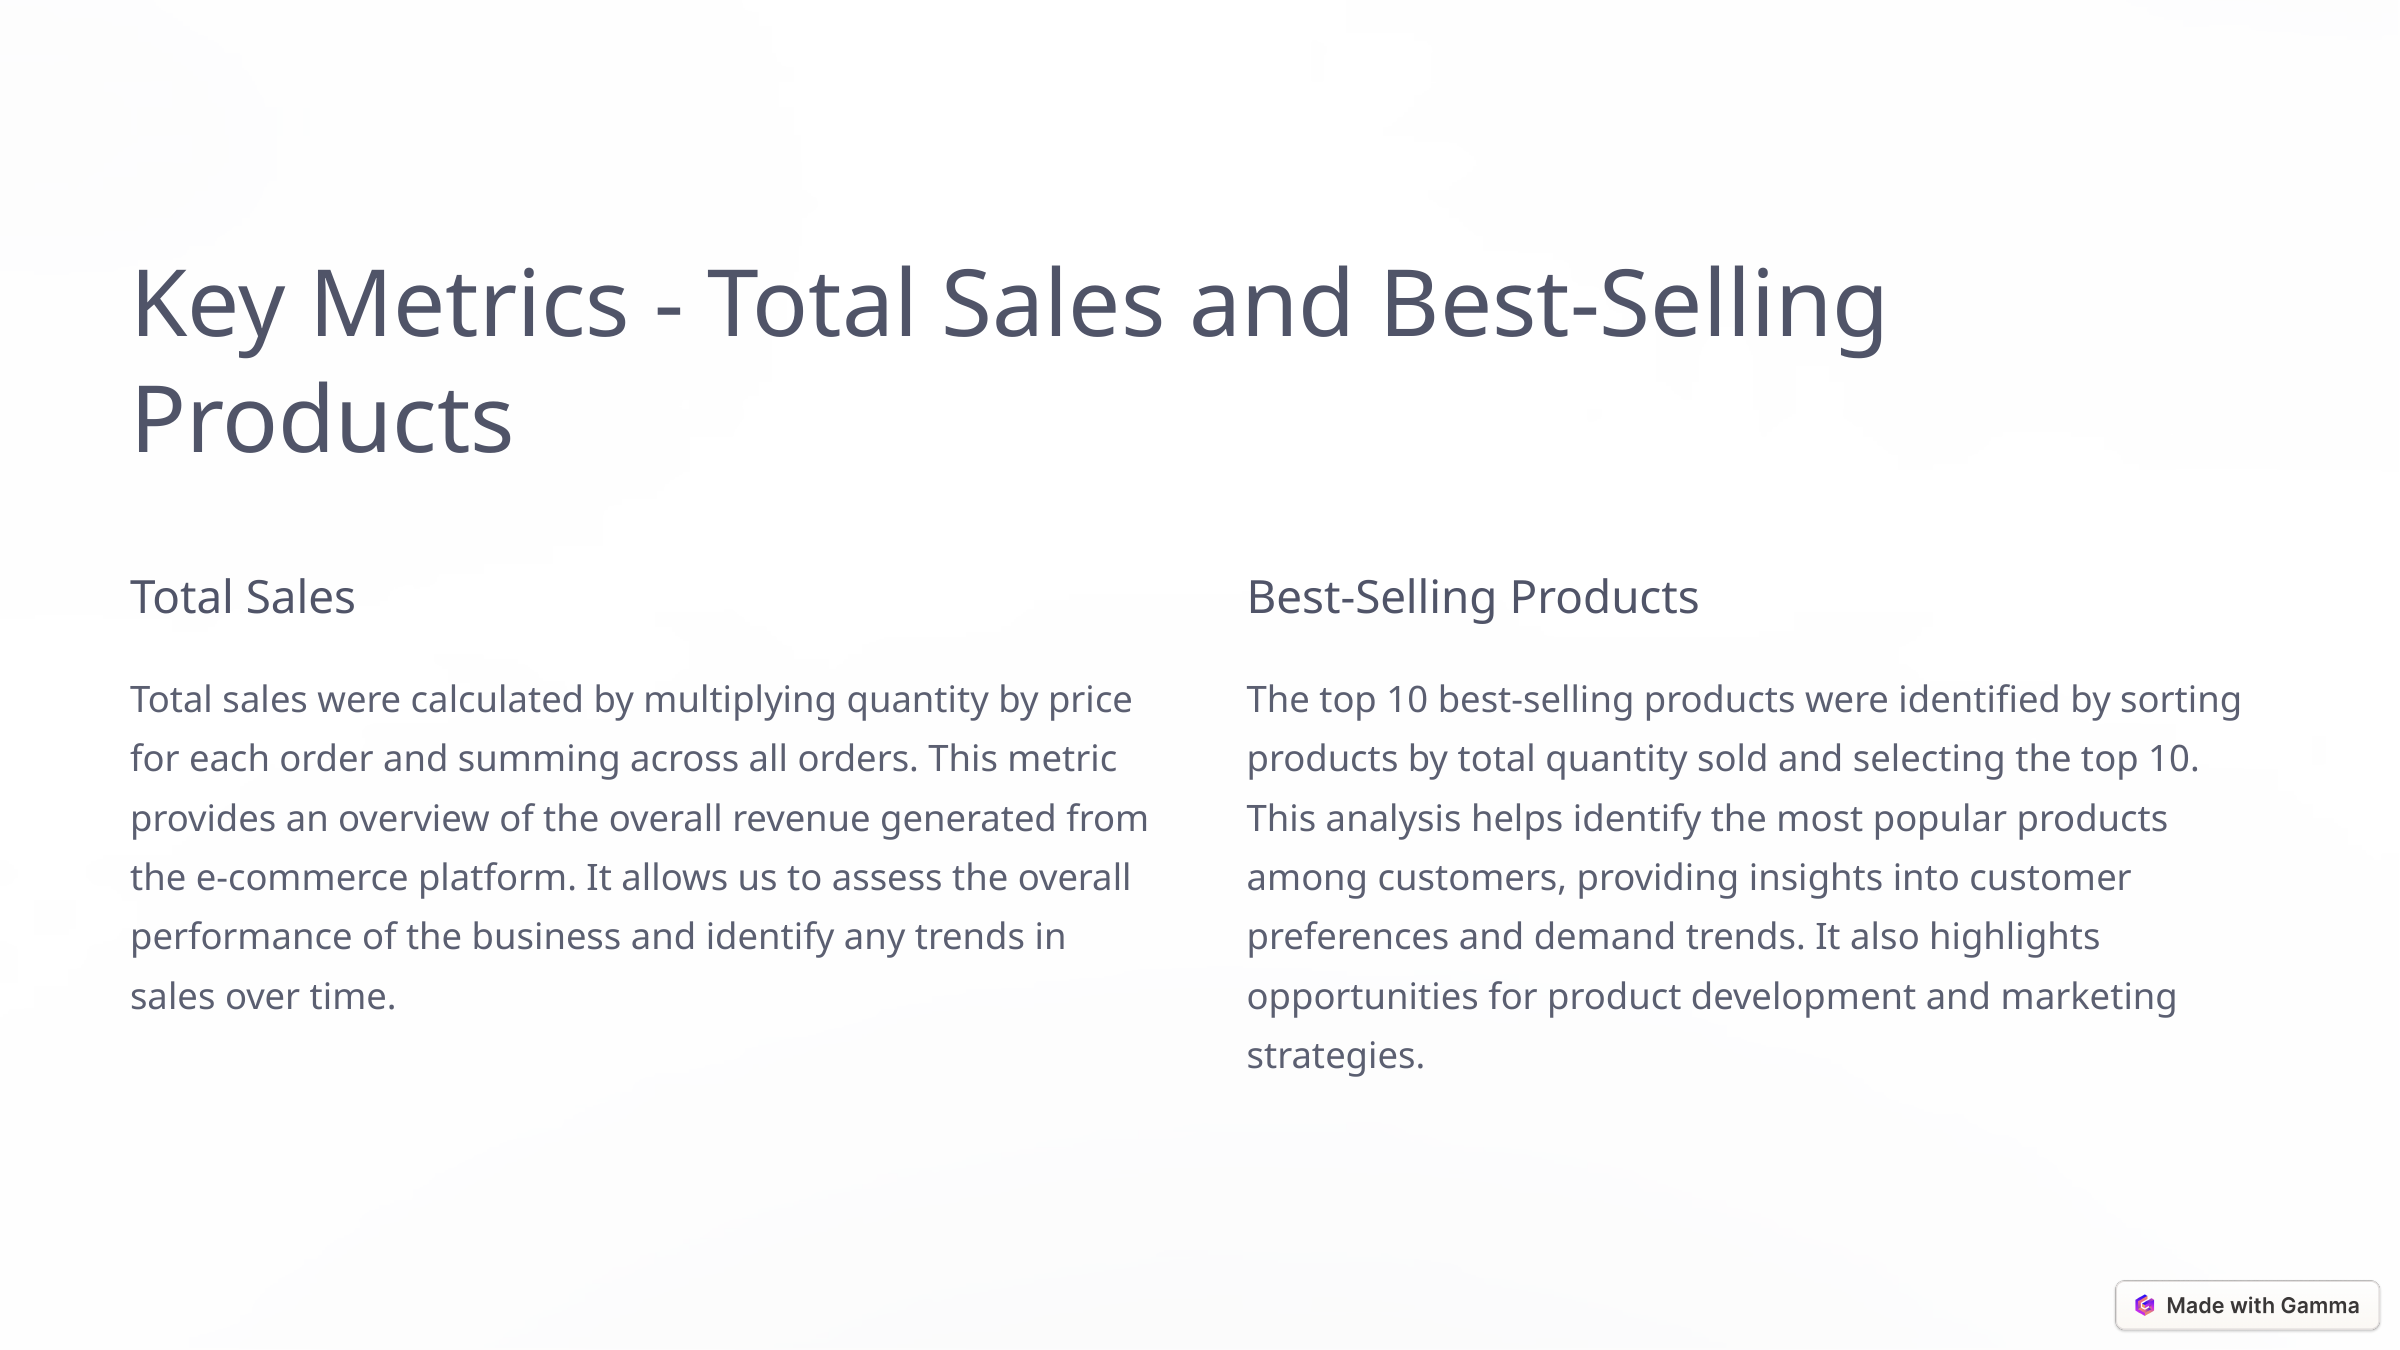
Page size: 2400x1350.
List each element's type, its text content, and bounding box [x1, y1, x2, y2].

text_box Total sales were calculated by multiplying quantity by price for each order and summing across all orders. This metric provides an overview of the overall revenue generated from the e-commerce platform. It allows us to assess the overall performance of the business and identify any trends in sales over time. [130, 660, 1155, 1018]
text_box Key Metrics - Total Sales and Best-Selling Products [130, 239, 2270, 472]
text_box The top 10 best-selling products were identified by sorting products by total quantity sold and selecting the top 10. This analysis helps identify the most popular products among customers, providing insights into customer preferences and demand trends. It also highlights opportunities for product development and marketing strategies. [1246, 660, 2271, 1077]
text_box Total Sales [130, 564, 596, 623]
picture [2106, 1271, 2389, 1339]
text_box Best-Selling Products [1246, 564, 1723, 623]
